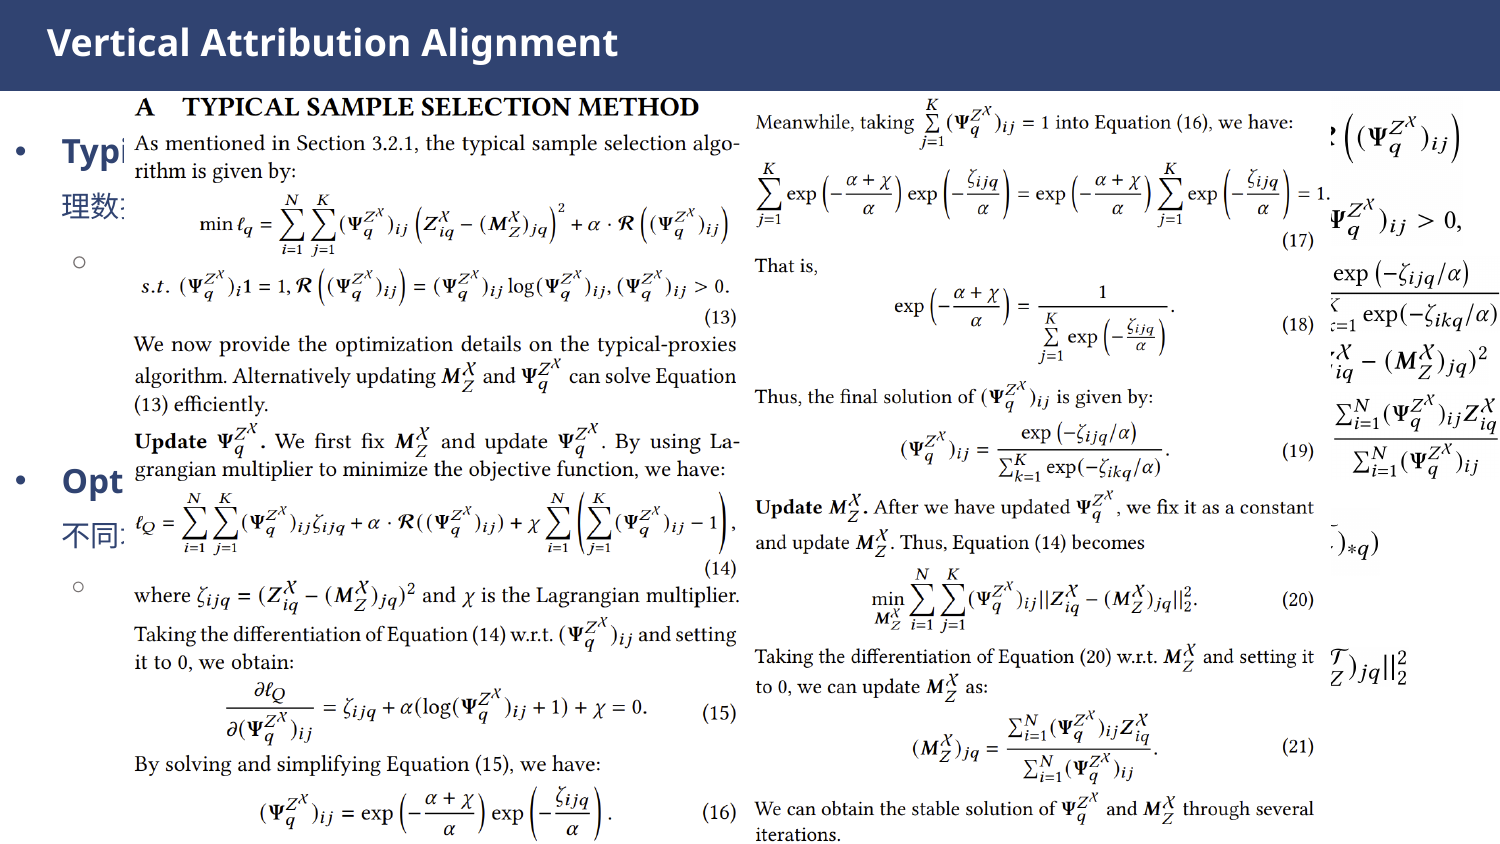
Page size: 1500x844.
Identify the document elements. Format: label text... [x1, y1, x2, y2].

picture [124, 91, 1500, 844]
text_box Vertical Attribution Alignment [32, 11, 642, 71]
